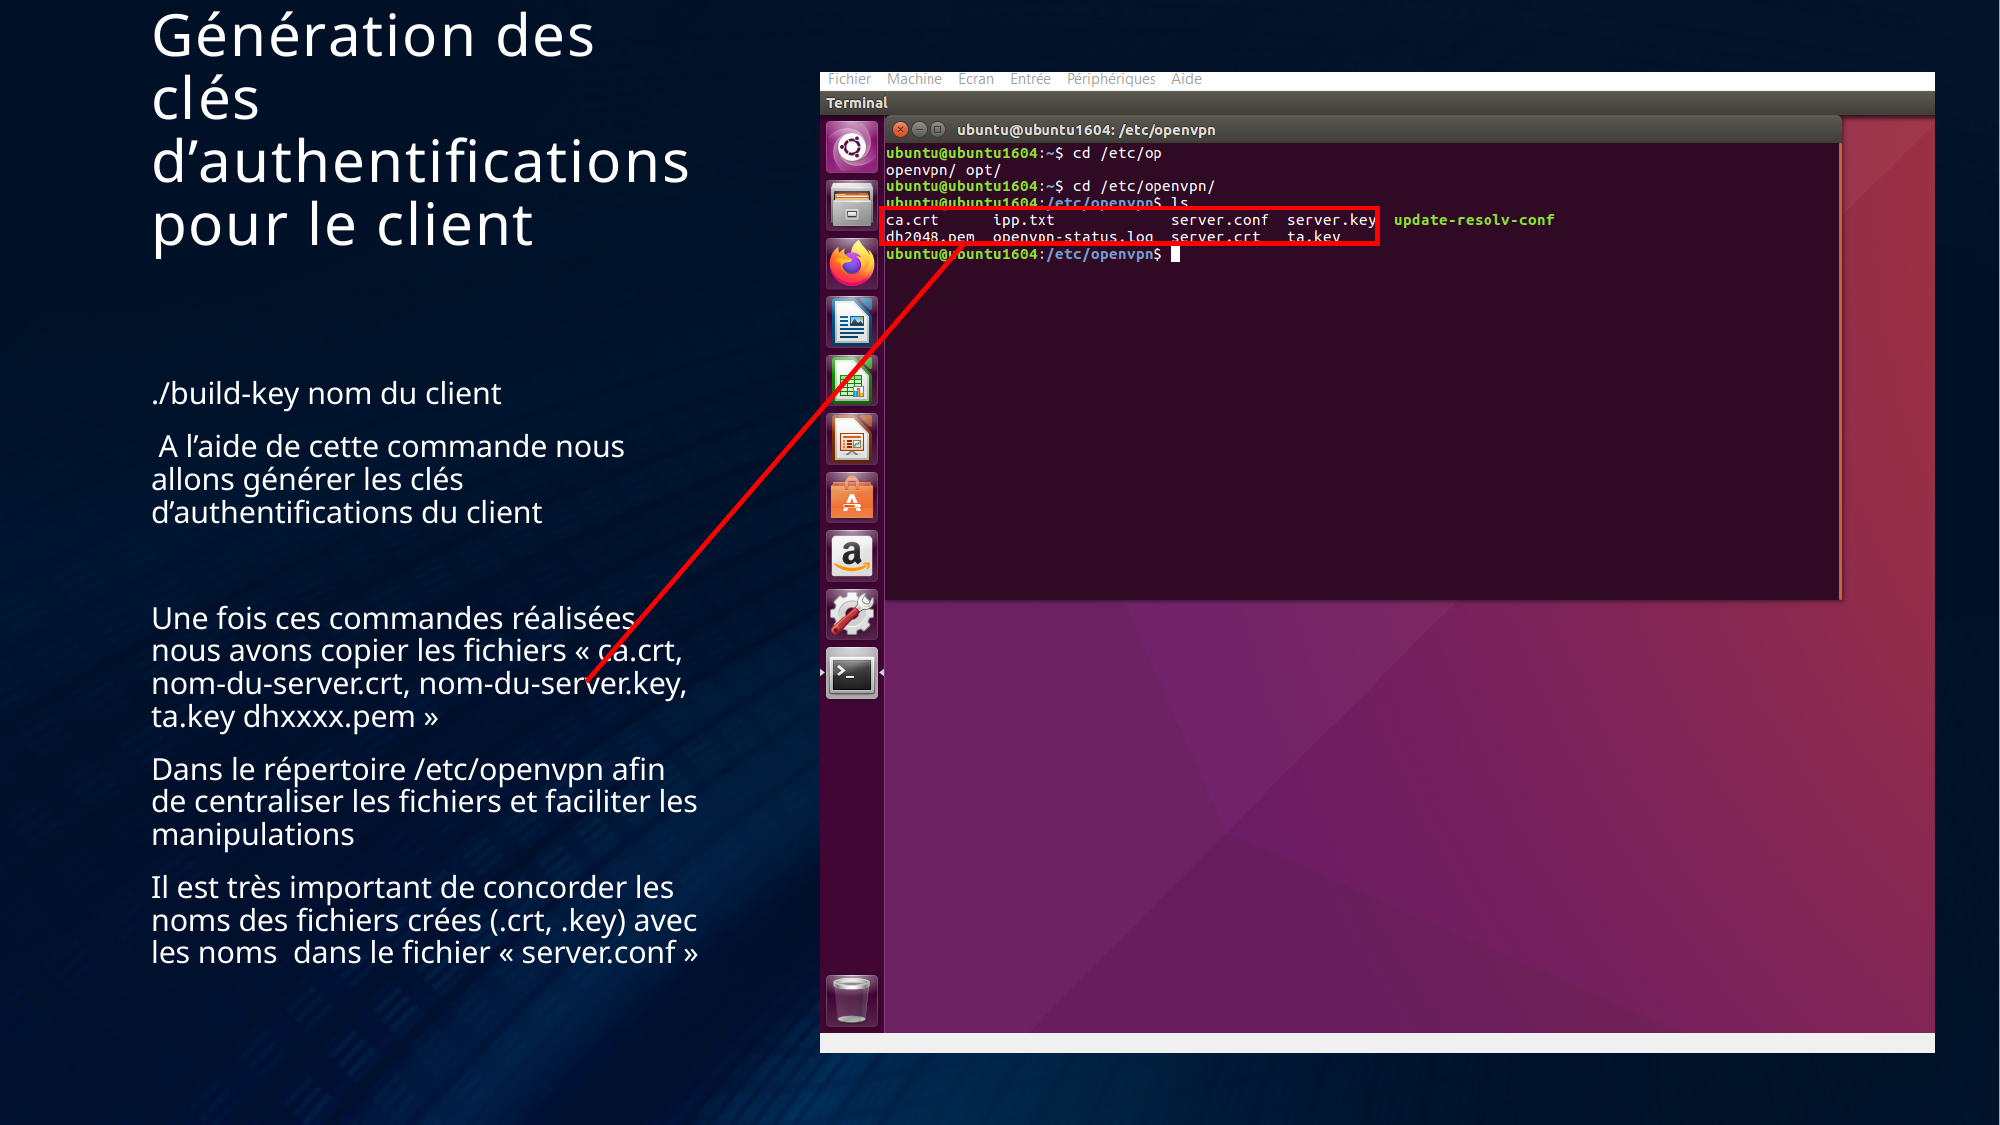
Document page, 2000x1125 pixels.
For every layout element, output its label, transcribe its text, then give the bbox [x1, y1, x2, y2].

picture [0, 0, 2000, 1125]
list ./build-key nom du client A l’aide de cette commande nous allons générer les clés d’authentifications du client Une fois ces commandes réalisées nous avons copier les fichiers « ca.crt, nom-du-server.crt, nom-du-server.key, ta.key dhxxxx.pem » Dans le répertoire /etc/openvpn afin de centraliser les fichiers et faciliter les manipulations Il est très important de concorder les noms des fichiers crées (.crt, .key) avec les noms dans le fichier « server.conf » [136, 371, 724, 993]
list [820, 72, 1935, 1053]
title Génération des clés d’authentifications pour le client [136, 137, 726, 266]
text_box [586, 243, 965, 682]
